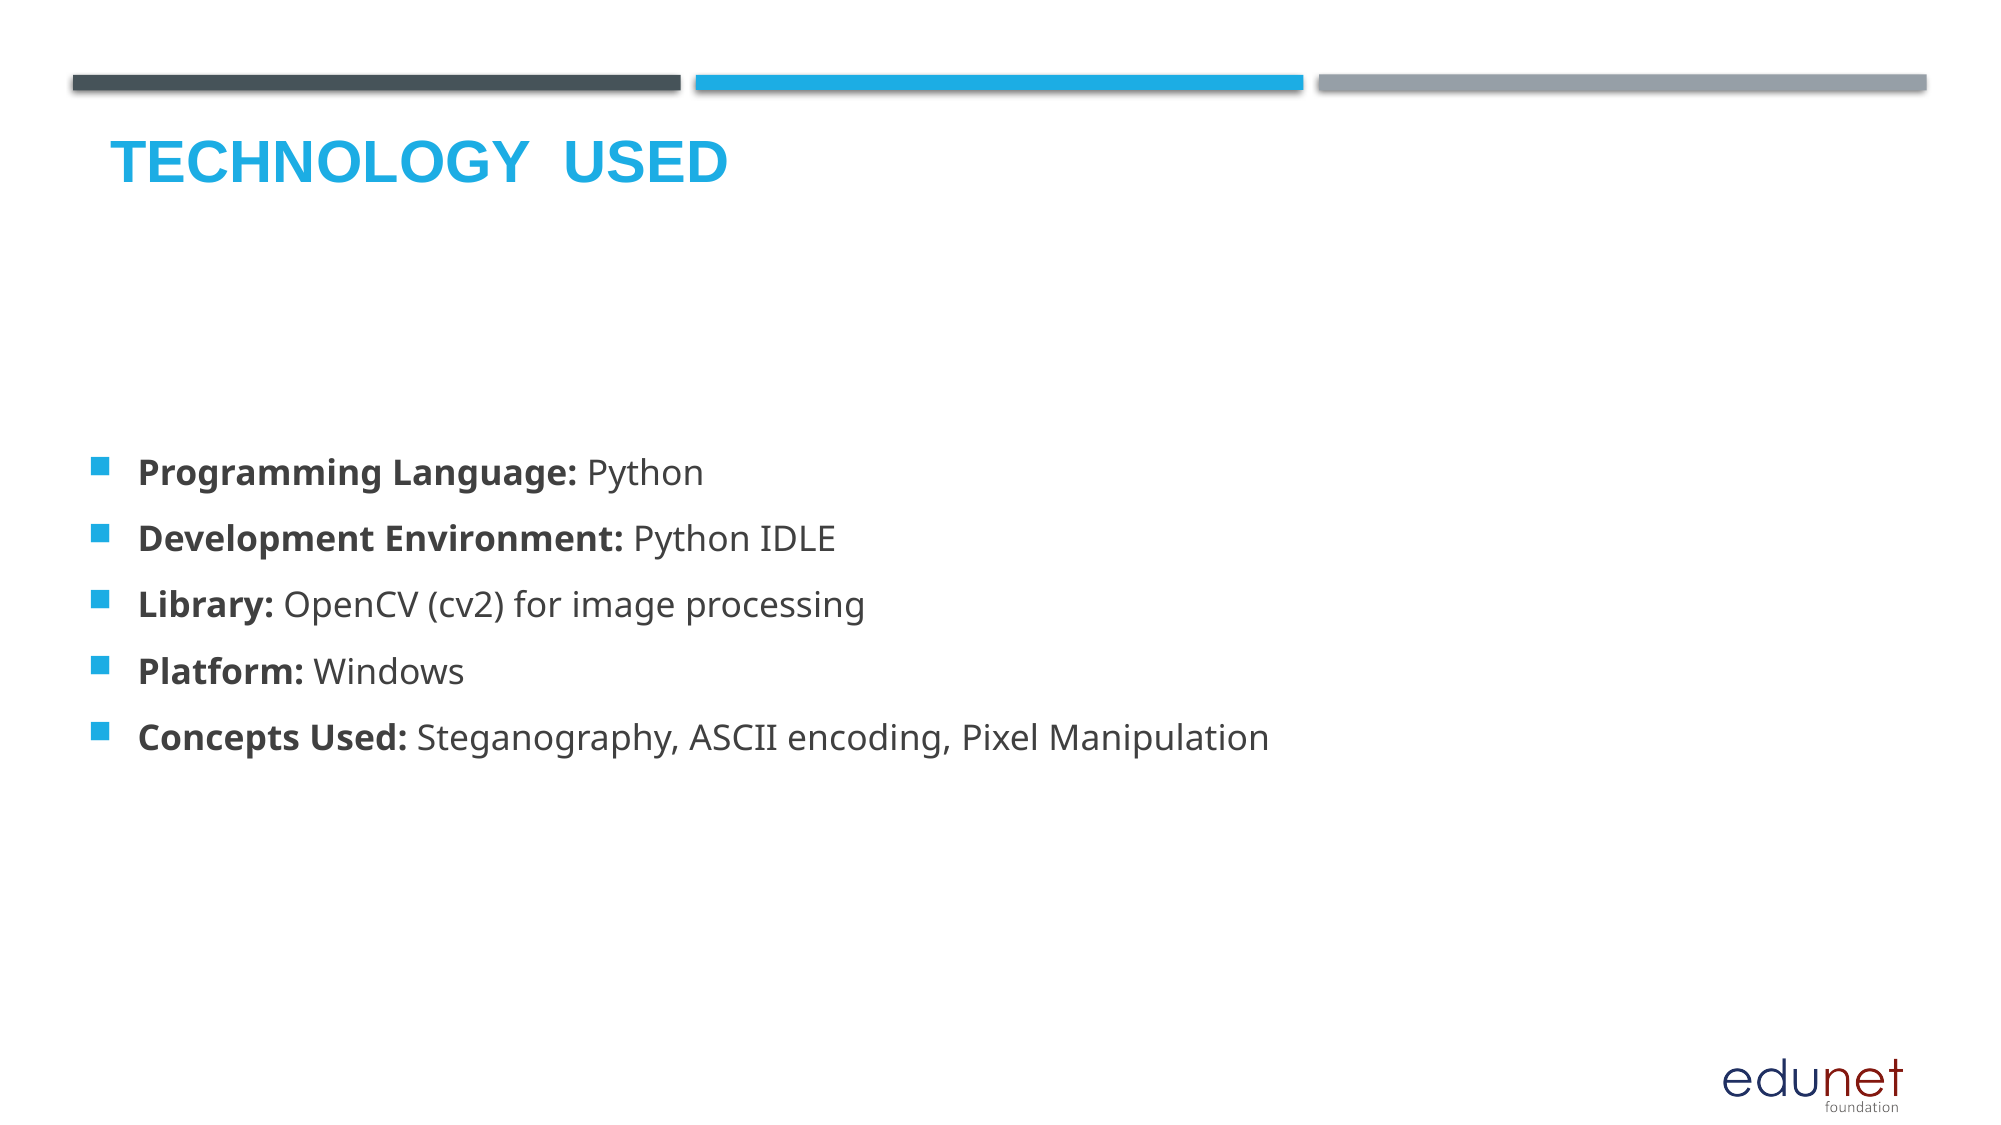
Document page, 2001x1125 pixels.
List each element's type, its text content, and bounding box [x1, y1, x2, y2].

title Technology used [95, 115, 1905, 178]
picture [1719, 1091, 1905, 1116]
list Programming Language: Python Development Environment: Python IDLE Library: OpenCV (cv2) for image processing Platform: Windows Concepts Used: Steganography, ASCII encoding, Pixel Manipulation [72, 178, 1978, 1091]
